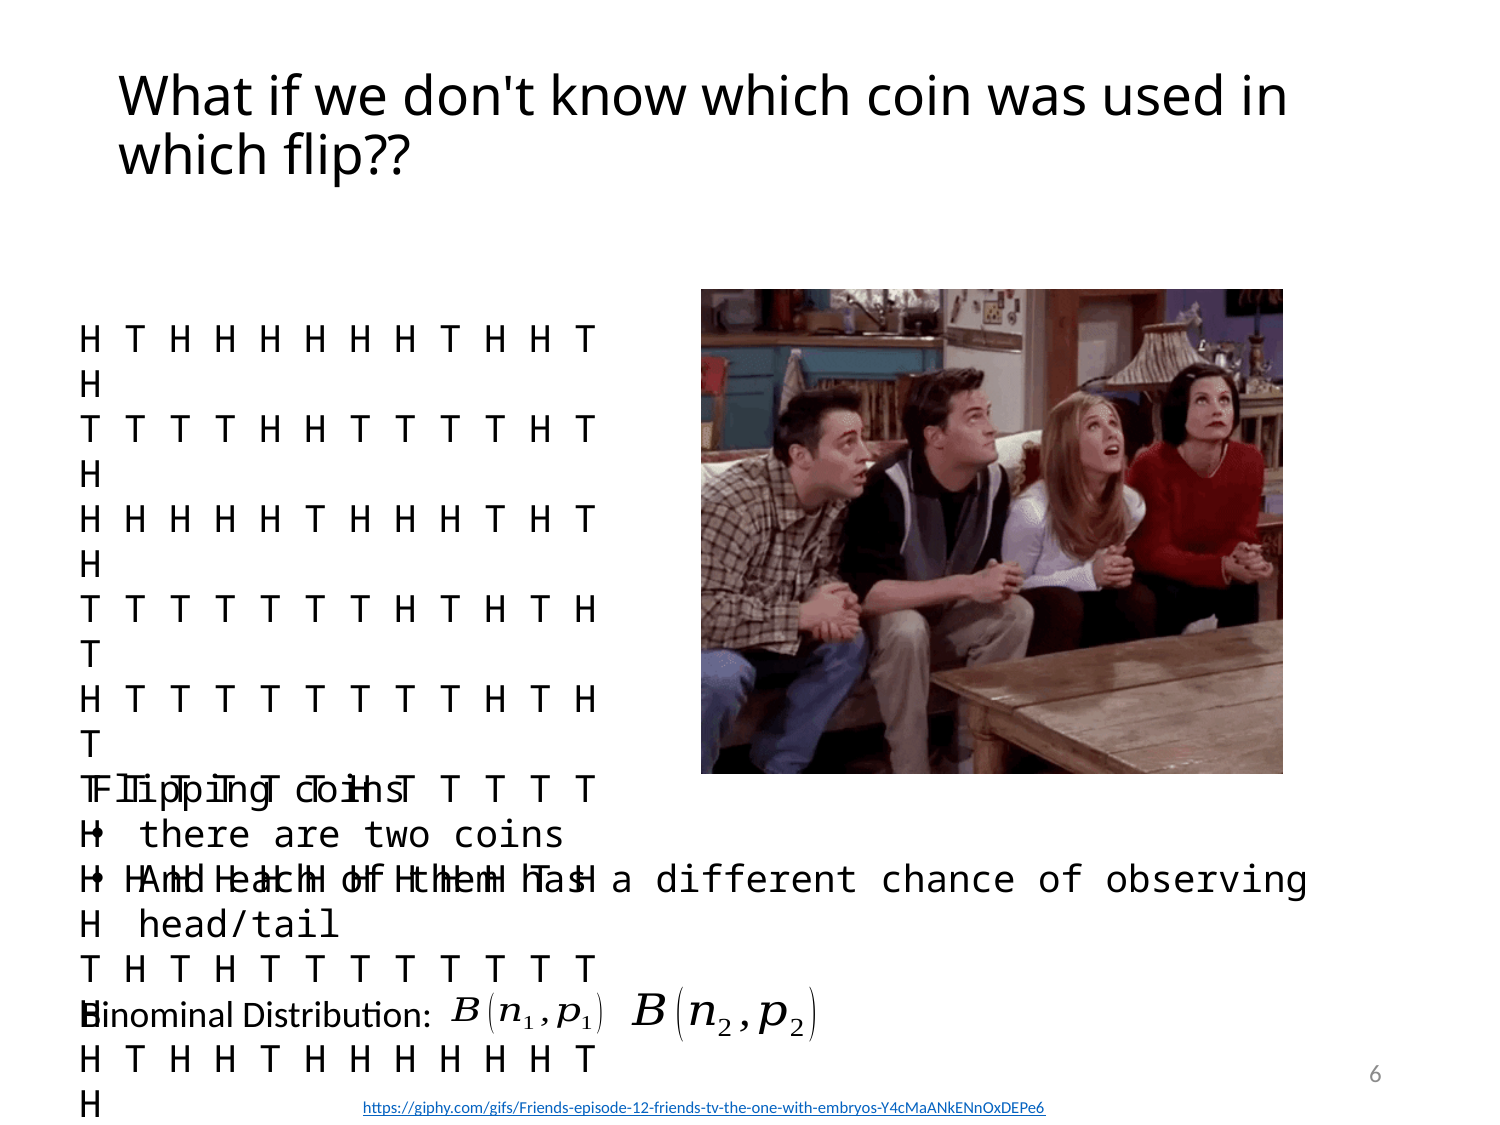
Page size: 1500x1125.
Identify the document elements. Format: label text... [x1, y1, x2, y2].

title What if we don't know which coin was used in which flip?? [103, 59, 1397, 195]
text_box Flipping coins there are two coins And each of them has a different chance of observing head/tail [76, 757, 1326, 952]
text_box https://giphy.com/gifs/Friends-episode-12-friends-tv-the-one-with-embryos-Y4cMaANkENnOxDEPe6 [348, 1089, 1099, 1125]
picture [701, 289, 1283, 774]
slide_number 6 [1059, 1042, 1397, 1103]
text_box Binominal Distribution: [66, 982, 448, 1043]
text_box H T H H H H H H T H H T H T T T T H H T T T T H T H H H H H H T H H H T H T H T T T T T T T H T H T H T H T T T T T T T T H T H T T T T T T T H T T T T T H H H H H H H H H H H T H H T H T H T T T T T T T T H H T H H T H H H H H H T H [64, 307, 635, 1125]
